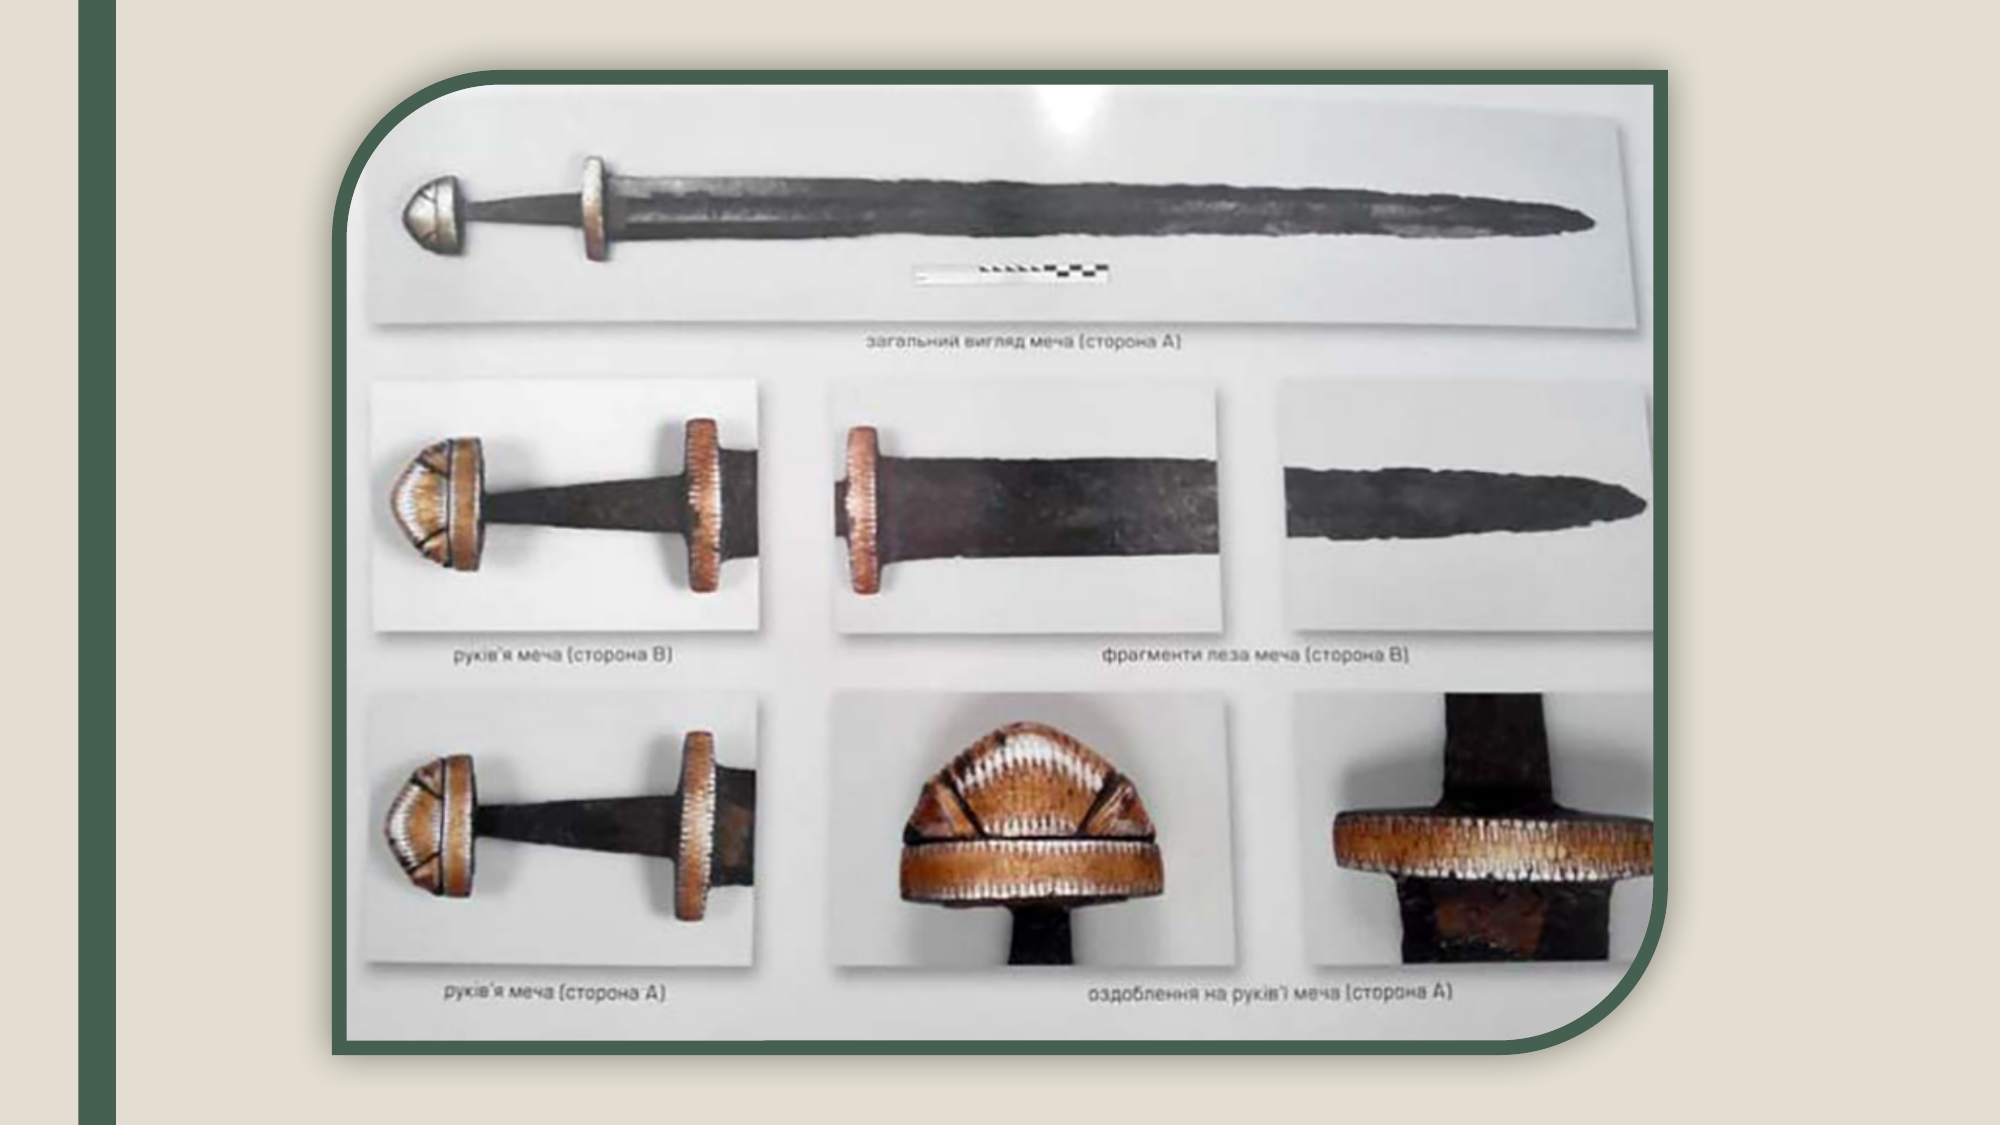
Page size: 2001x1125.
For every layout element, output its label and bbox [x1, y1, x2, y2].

picture [339, 77, 1661, 1048]
